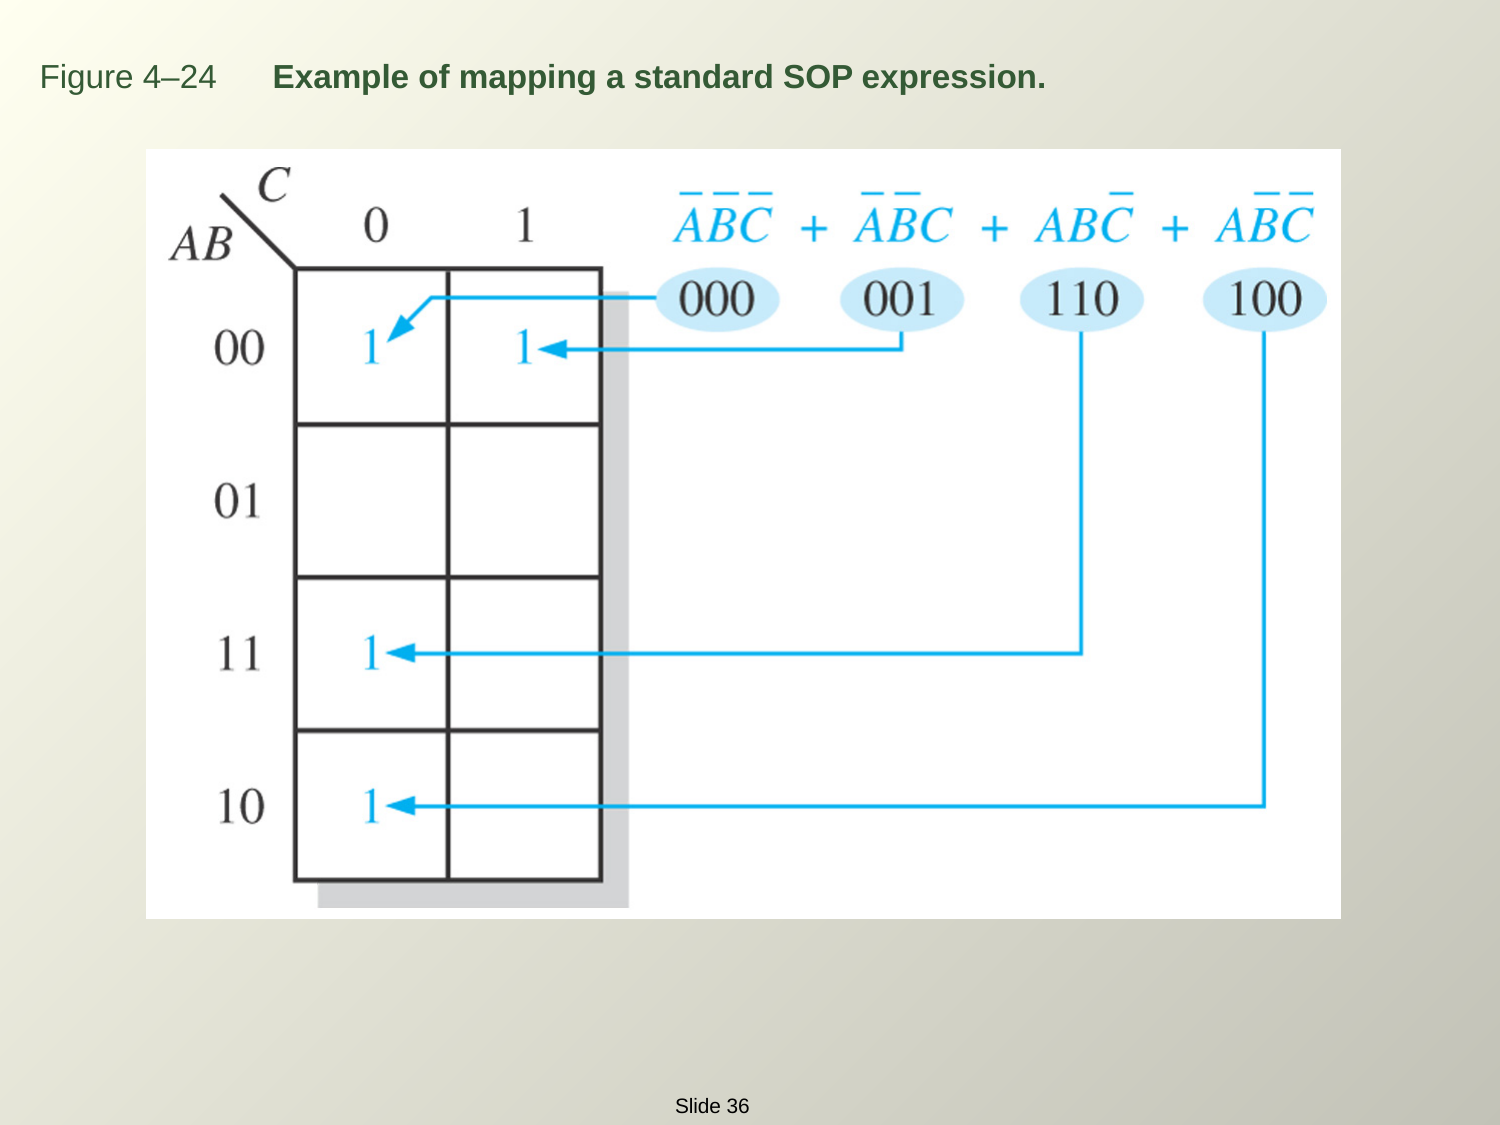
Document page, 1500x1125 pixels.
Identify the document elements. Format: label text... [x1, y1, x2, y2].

picture [146, 149, 1341, 919]
text_box Figure 4–24 Example of mapping a standard SOP expression. [24, 37, 1463, 113]
